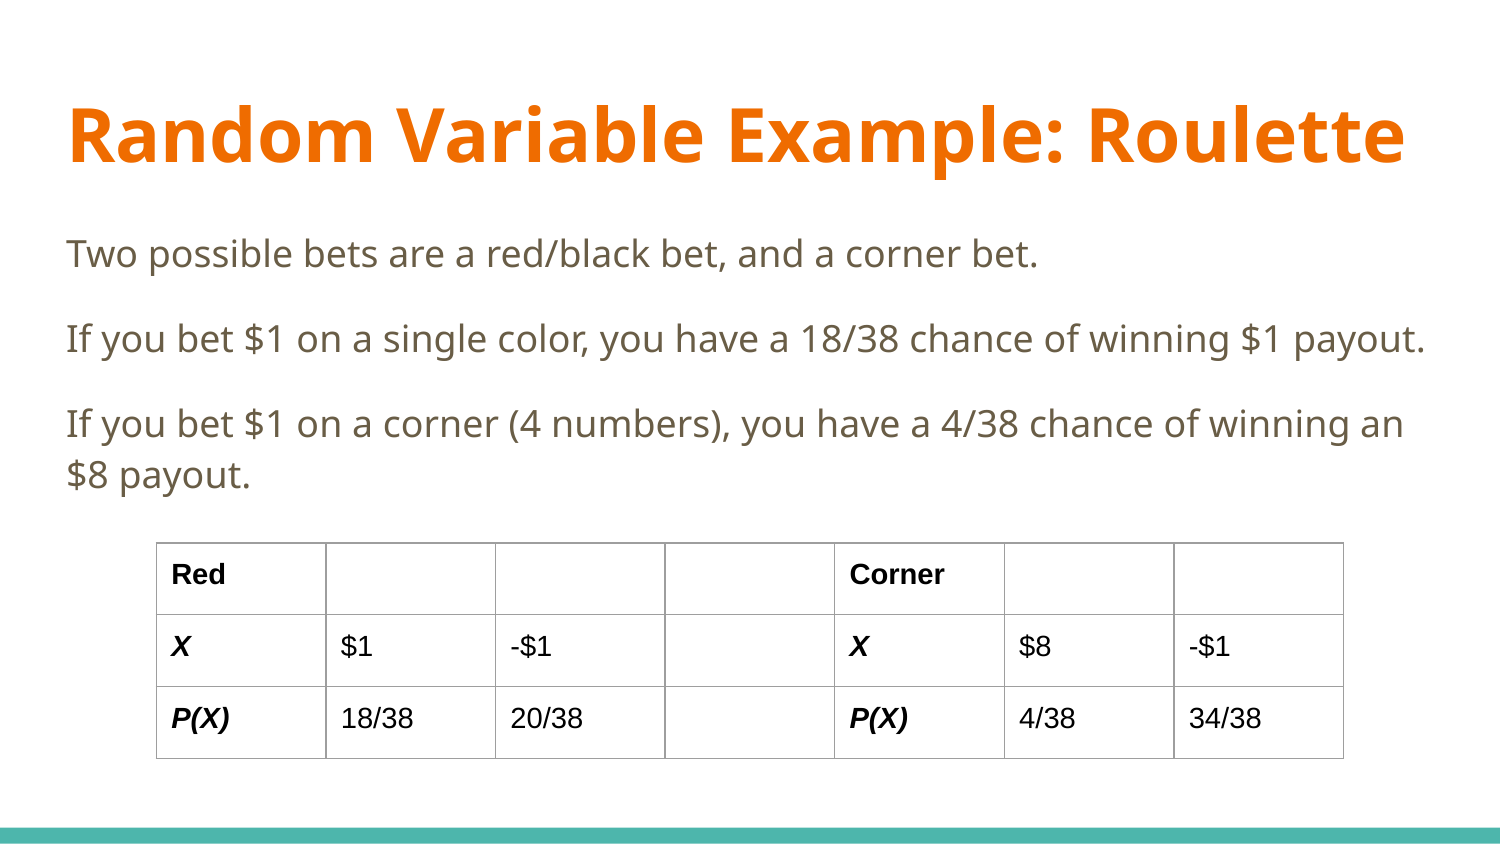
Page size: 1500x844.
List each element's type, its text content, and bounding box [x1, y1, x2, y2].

table_cell P(X) [835, 687, 1004, 758]
table_cell $8 [1005, 615, 1173, 686]
table_cell X [157, 615, 325, 686]
table_header [496, 544, 664, 614]
table_header [1175, 544, 1343, 614]
table_header [327, 544, 495, 614]
table_cell -$1 [496, 615, 664, 686]
list Two possible bets are a red/black bet, and a corner bet. If you bet $1 on a single color, you have a 18/38 chance of winning $1 payout. If you bet $1 on a corner (4 numbers), you have a 4/38 chance of winning an $8 payout. [51, 207, 1449, 750]
table_cell $1 [327, 615, 495, 686]
table_header [1005, 544, 1173, 614]
title Random Variable Example: Roulette [51, 72, 1449, 189]
table_cell X [835, 615, 1004, 686]
table_cell [666, 615, 834, 686]
table_cell 20/38 [496, 687, 664, 758]
table_cell P(X) [157, 687, 325, 758]
table_header Corner [835, 544, 1004, 614]
table_header Red [157, 544, 325, 614]
table_cell 4/38 [1005, 687, 1173, 758]
table_cell -$1 [1175, 615, 1343, 686]
table_cell [666, 687, 834, 758]
table_cell 18/38 [327, 687, 495, 758]
table_cell 34/38 [1175, 687, 1343, 758]
table_header [666, 544, 834, 614]
